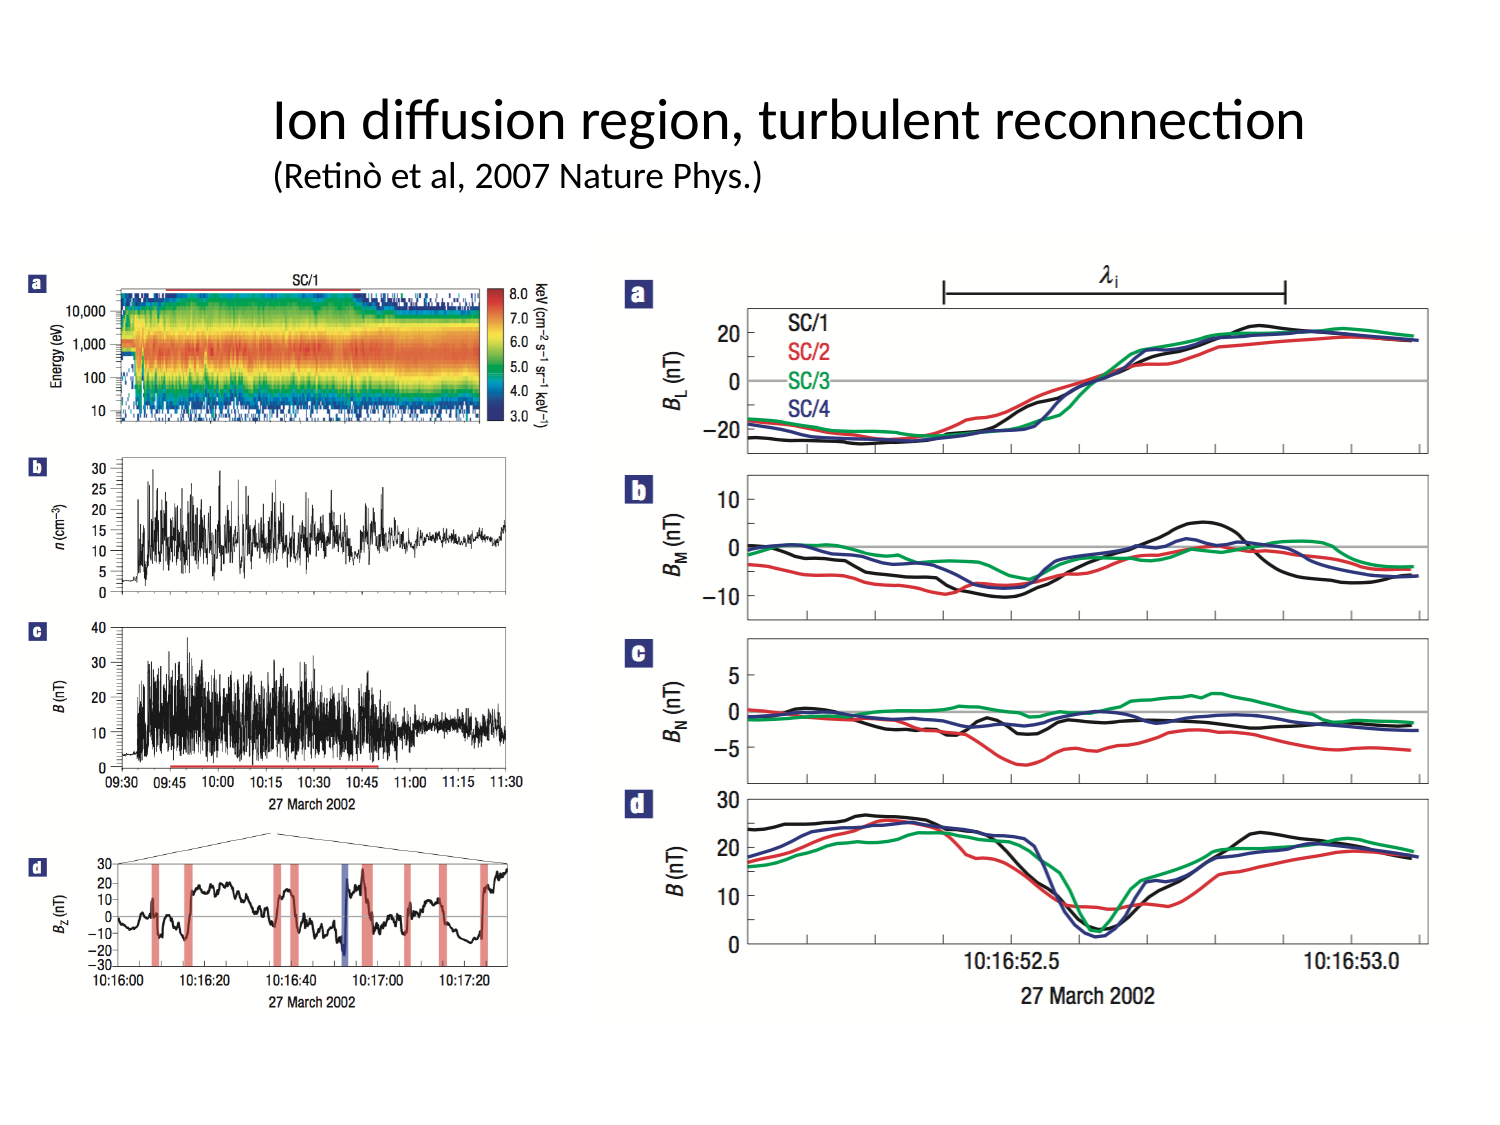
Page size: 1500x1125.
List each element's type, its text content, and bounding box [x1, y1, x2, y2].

text_box Ion diffusion region, turbulent reconnection (Retinò et al, 2007 Nature Phys.) [257, 74, 1322, 204]
picture [8, 256, 559, 1017]
picture [595, 228, 1496, 1026]
